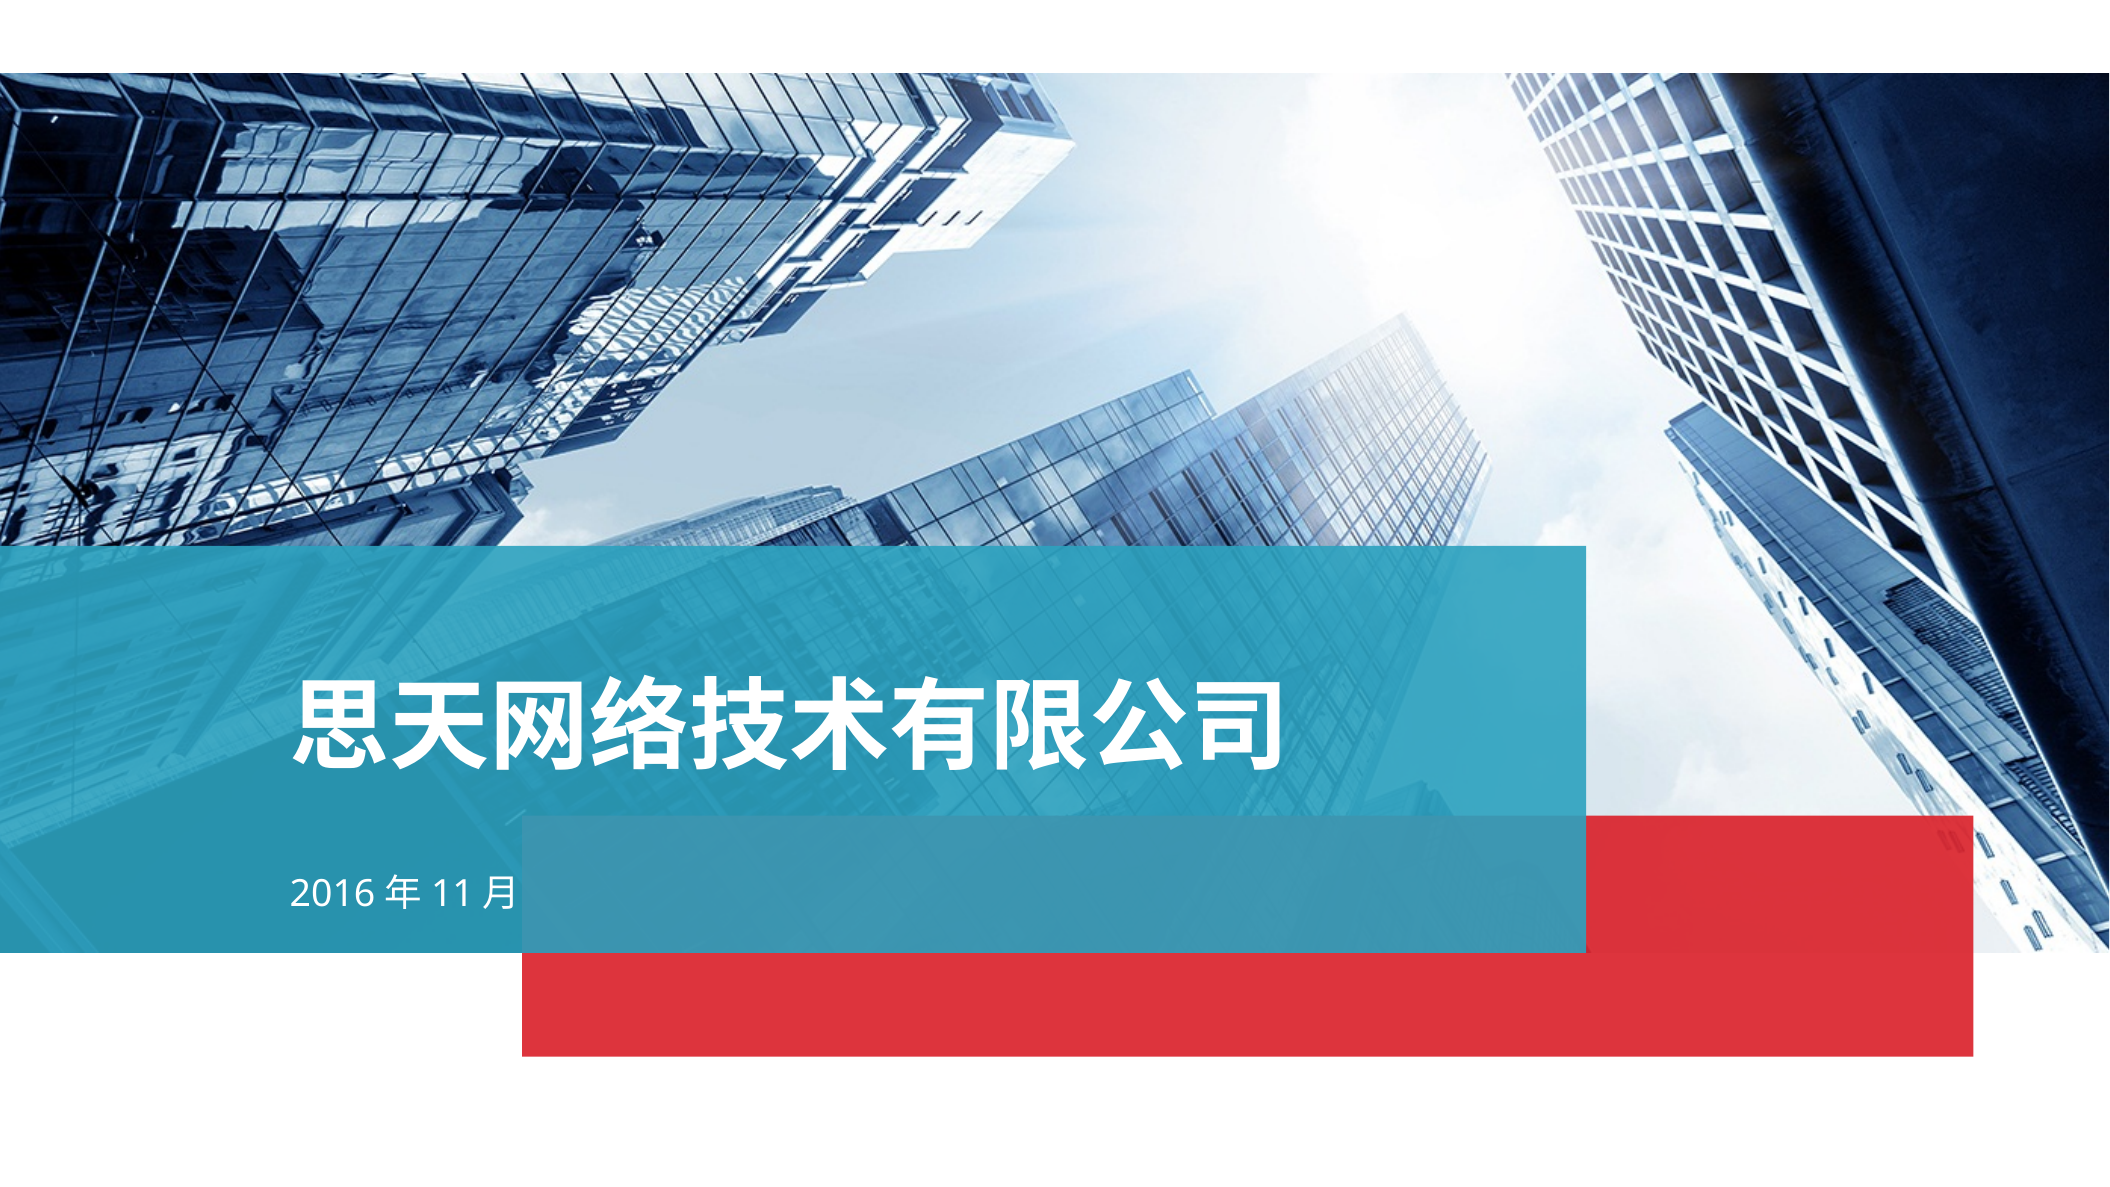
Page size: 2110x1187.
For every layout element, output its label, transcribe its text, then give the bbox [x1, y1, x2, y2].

text_box 思天网络技术有限公司 [289, 661, 1309, 782]
text_box [521, 815, 1974, 1058]
text_box [0, 72, 2110, 954]
text_box 2016年11月 [289, 868, 1221, 914]
text_box [0, 545, 1587, 954]
